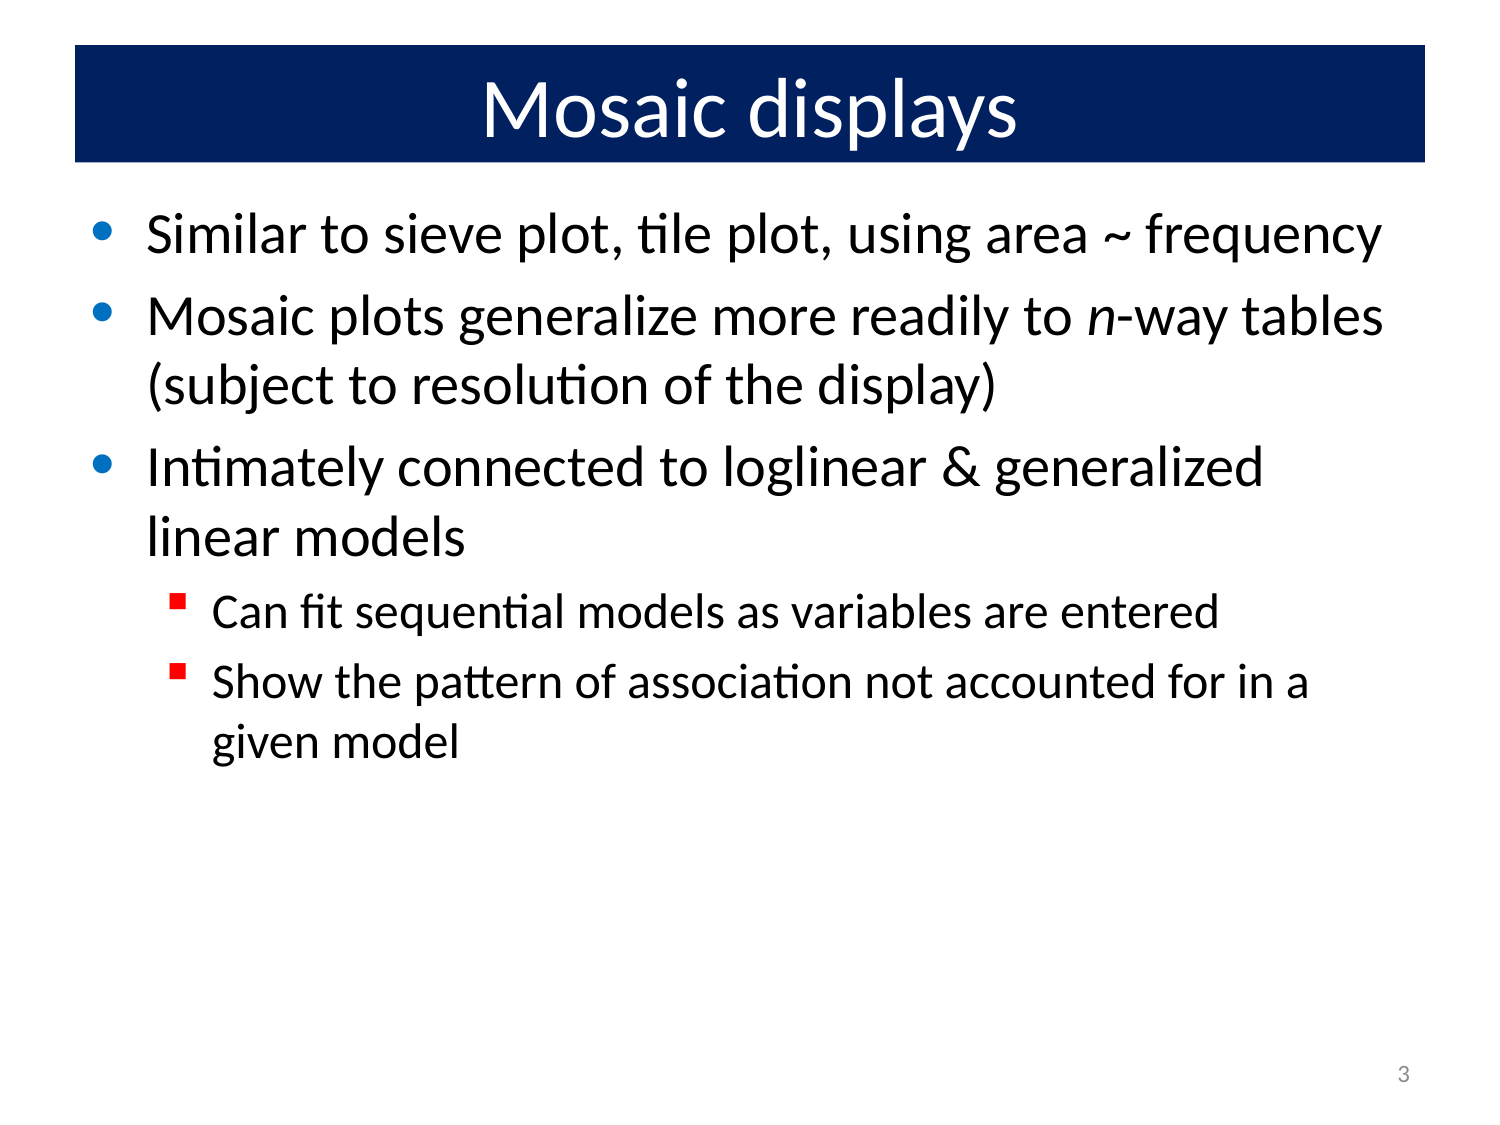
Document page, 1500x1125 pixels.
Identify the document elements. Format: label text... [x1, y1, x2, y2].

title Mosaic displays [75, 45, 1425, 163]
slide_number 3 [1074, 1042, 1425, 1103]
list Similar to sieve plot, tile plot, using area ~ frequency Mosaic plots generalize more readily to n-way tables (subject to resolution of the display) Intimately connected to loglinear & generalized linear models Can fit sequential models as variables are entered Show the pattern of association not accounted for in a given model [75, 187, 1425, 1025]
